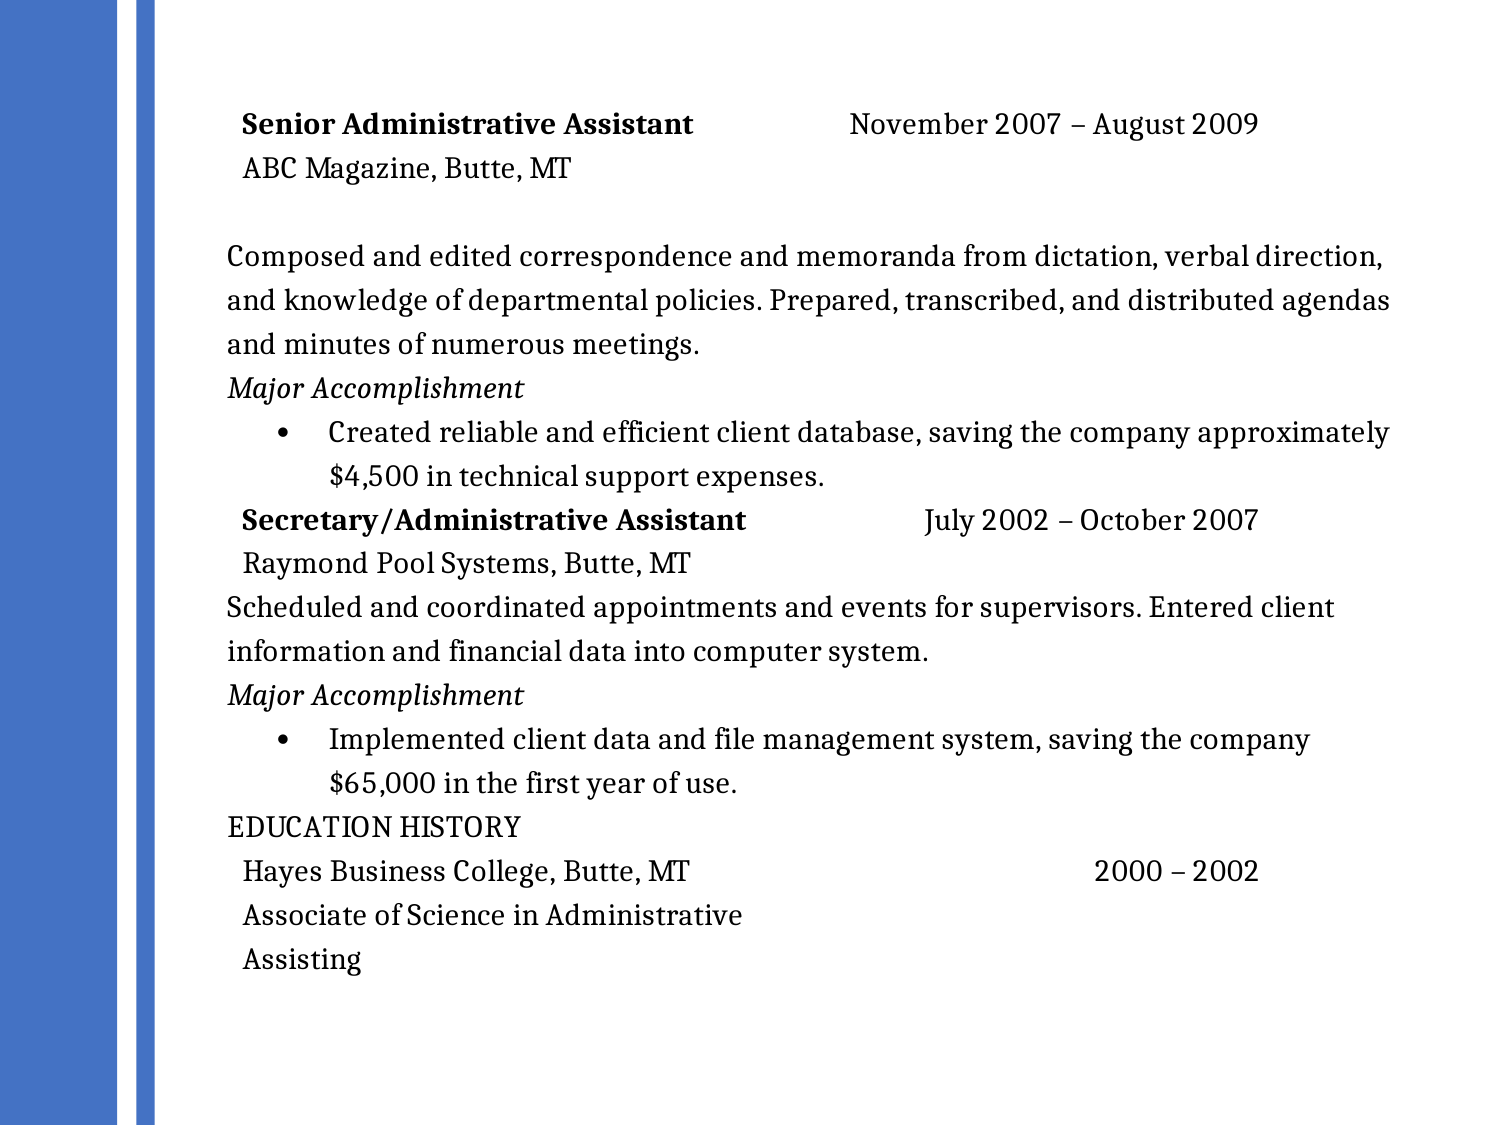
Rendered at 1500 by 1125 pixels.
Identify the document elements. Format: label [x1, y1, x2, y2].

picture [227, 101, 1398, 1024]
